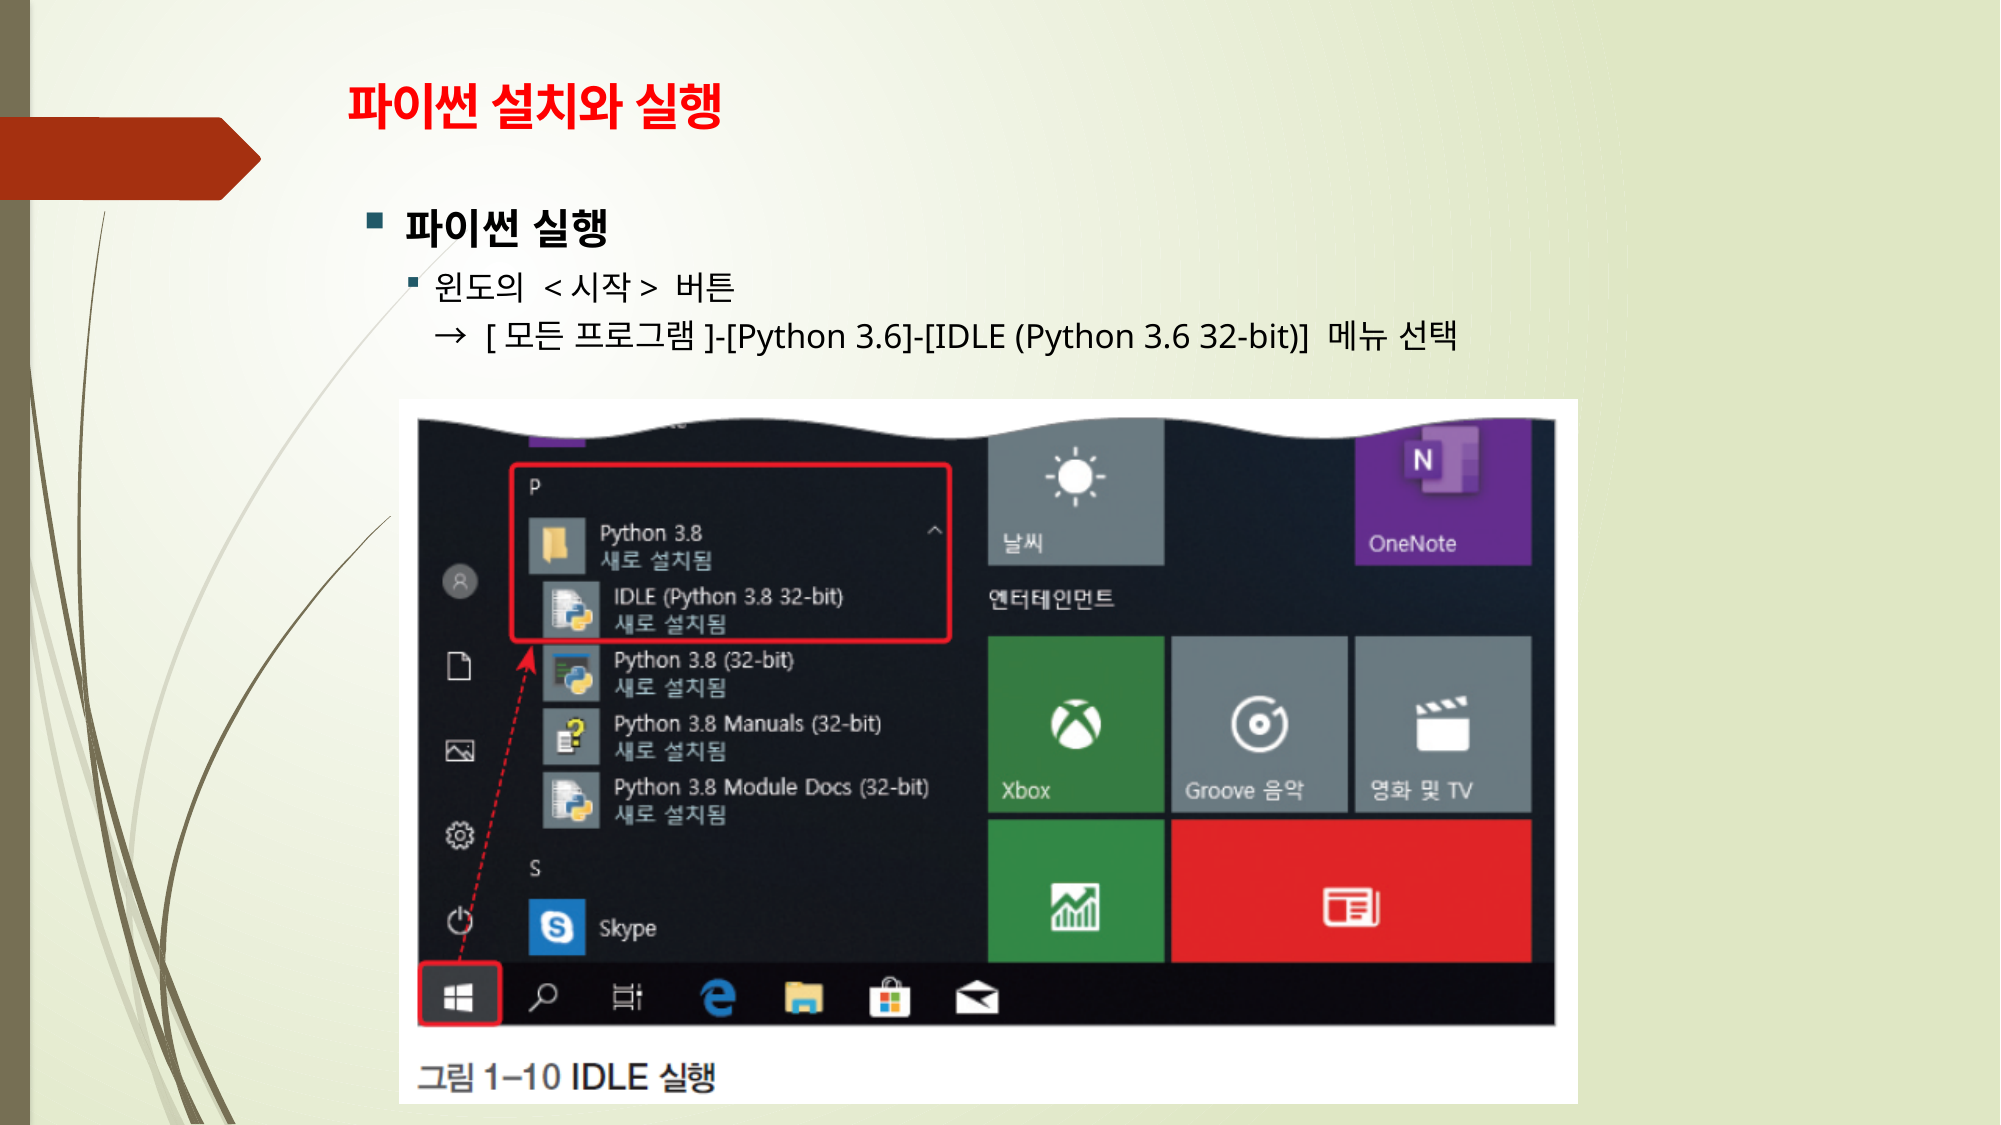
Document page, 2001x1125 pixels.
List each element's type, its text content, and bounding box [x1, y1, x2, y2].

text_box 파이썬 설치와 실행 [332, 66, 1610, 145]
text_box 파이썬 실행 윈도의 <시작> 버튼 → [모든 프로그램]-[Python 3.6]-[IDLE (Python 3.6 32-bit)] 메뉴 선택 [332, 184, 1803, 1116]
picture [399, 398, 1579, 1105]
